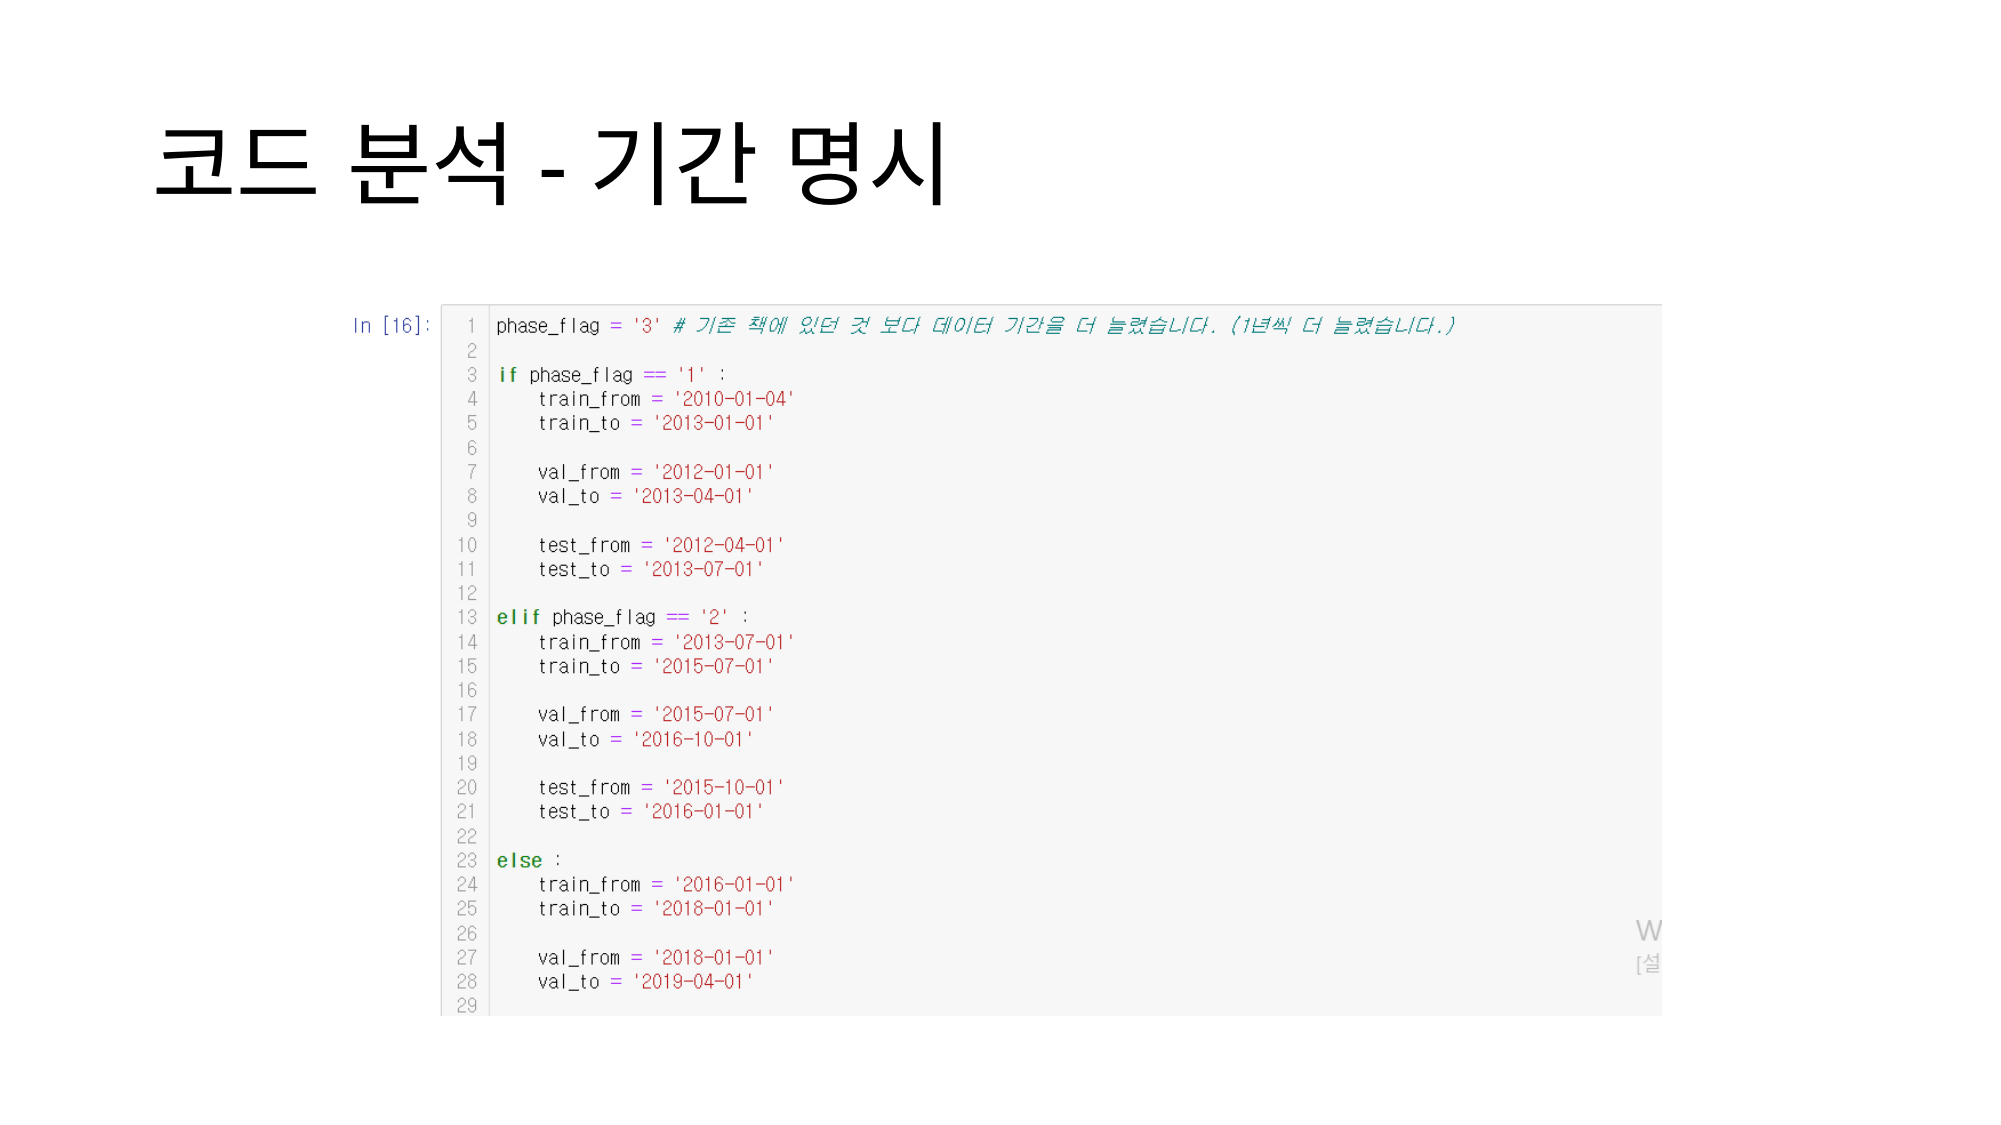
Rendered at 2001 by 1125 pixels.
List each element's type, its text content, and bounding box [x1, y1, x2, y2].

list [338, 302, 1662, 1017]
title 코드 분석-기간 명시 [137, 59, 1863, 278]
